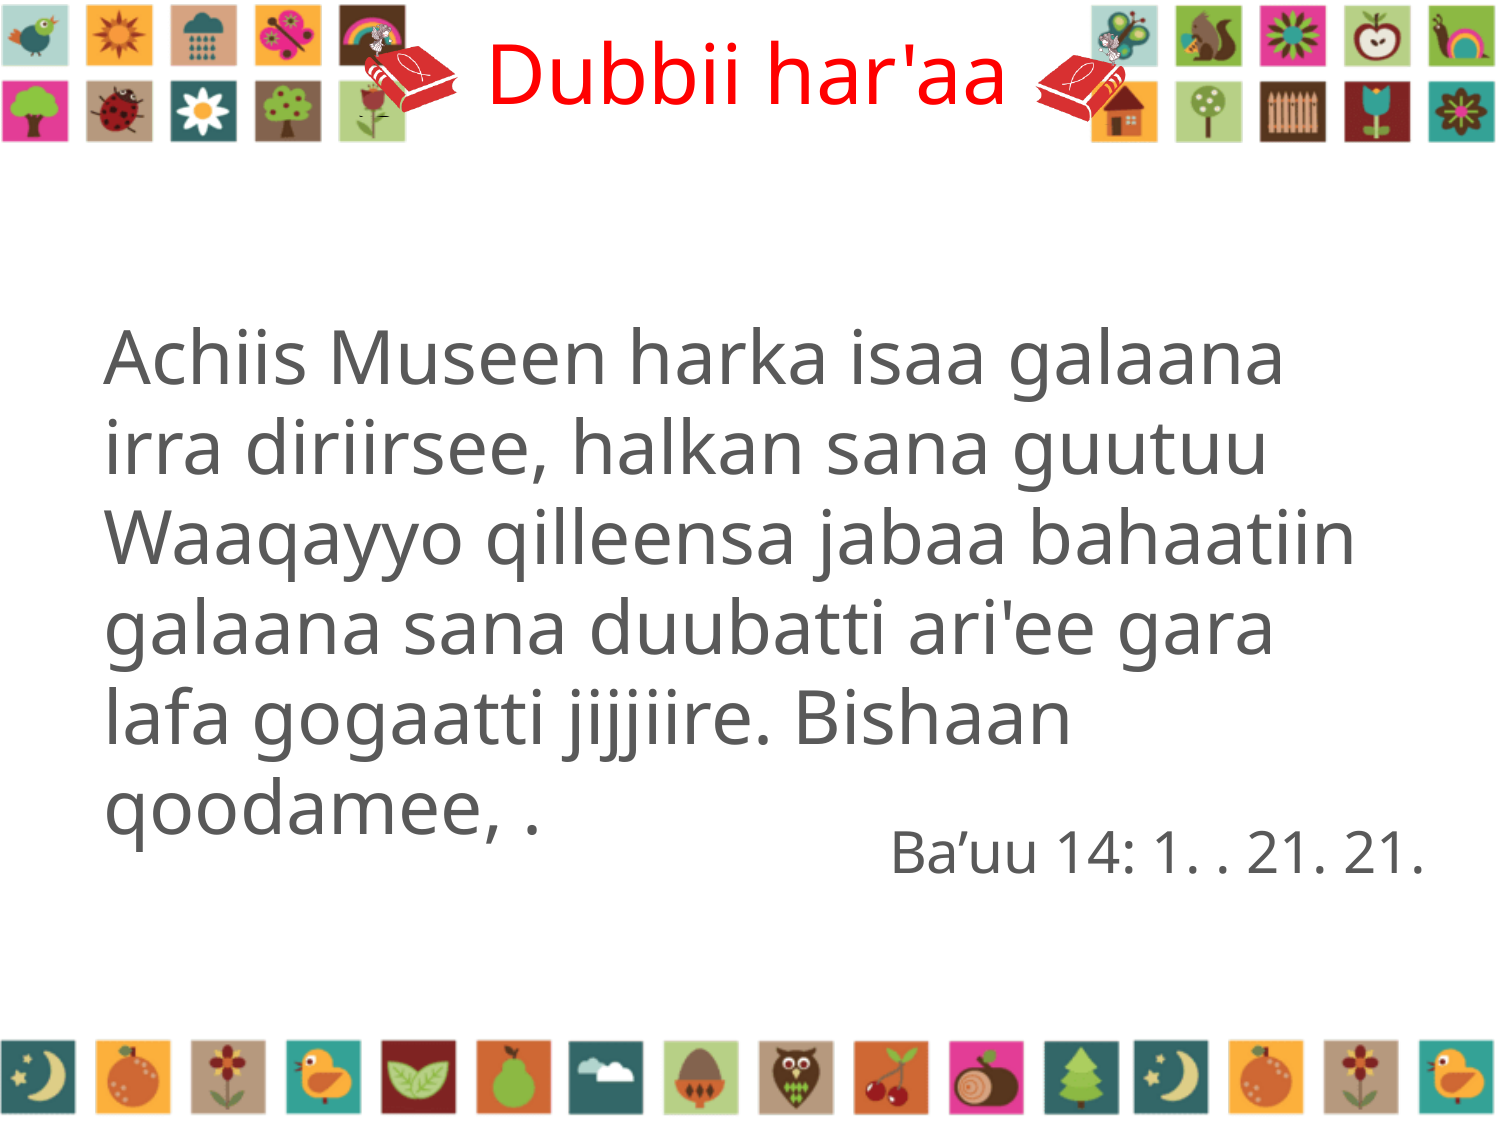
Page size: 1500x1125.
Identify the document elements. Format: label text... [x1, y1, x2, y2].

picture [1003, 3, 1500, 150]
text_box Dubbii har'aa [425, 13, 1078, 129]
text_box Ba’uu 14: 1. . 21. 21. [808, 807, 1441, 893]
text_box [0, 1028, 1500, 1118]
text_box Achiis Museen harka isaa galaana irra diriirsee, halkan sana guutuu Waaqayyo qilleensa jabaa bahaatiin galaana sana duubatti ari'ee gara lafa gogaatti jijjiire. Bishaan qoodamee, . [88, 302, 1436, 858]
picture [0, 3, 490, 150]
